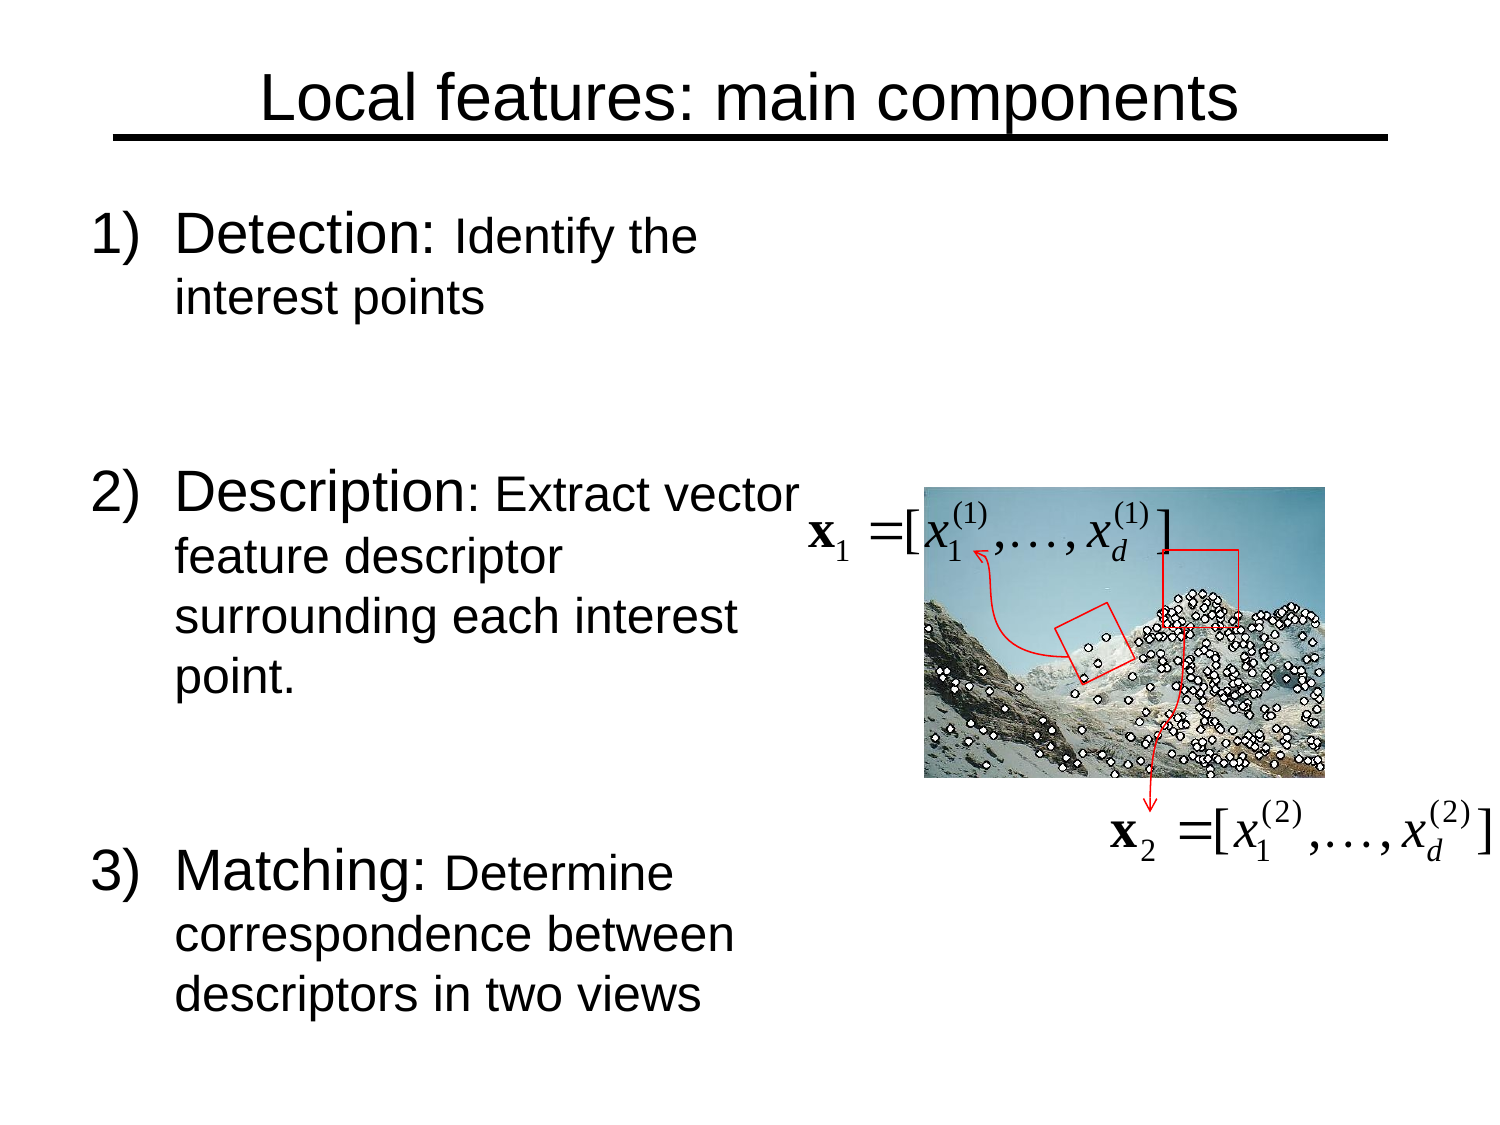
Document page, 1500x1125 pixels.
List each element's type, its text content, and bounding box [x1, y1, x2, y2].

picture [924, 487, 1326, 549]
list Detection: Identify the interest points Description: Extract vector feature descriptor surrounding each interest point. Matching: Determine correspondence between descriptors in two views [74, 187, 851, 931]
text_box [799, 489, 1179, 676]
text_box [1101, 549, 1500, 876]
title Local features: main components [0, 0, 1500, 188]
picture [924, 676, 1101, 778]
